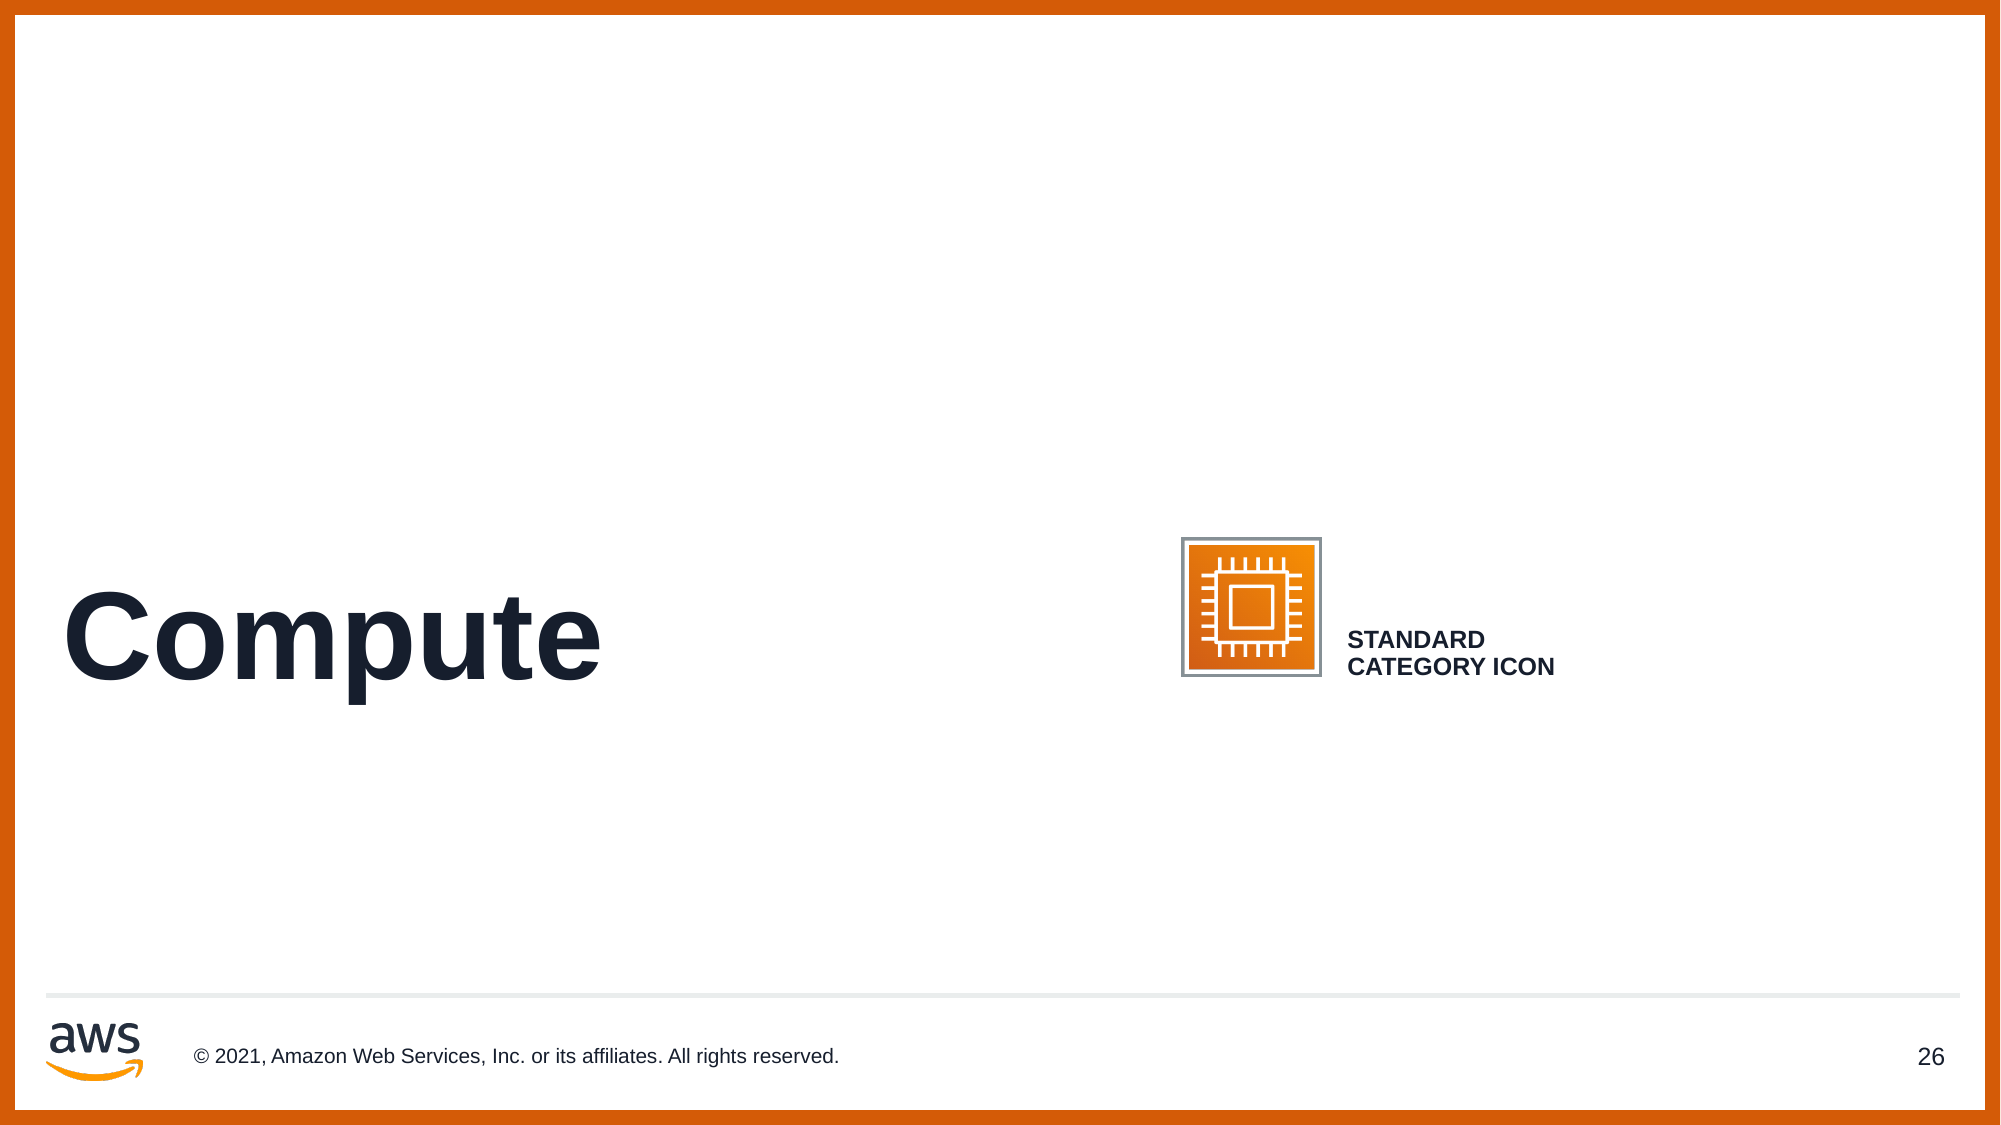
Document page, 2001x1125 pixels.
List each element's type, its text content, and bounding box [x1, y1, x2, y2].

footer © 2021, Amazon Web Services, Inc. or its affiliates. All rights reserved. [178, 1025, 911, 1086]
slide_number 26 [1493, 1025, 1961, 1086]
title Compute [47, 344, 1393, 714]
picture [46, 1023, 143, 1081]
picture [1181, 537, 1322, 677]
text_box STANDARD CATEGORY ICON [1332, 541, 1780, 689]
